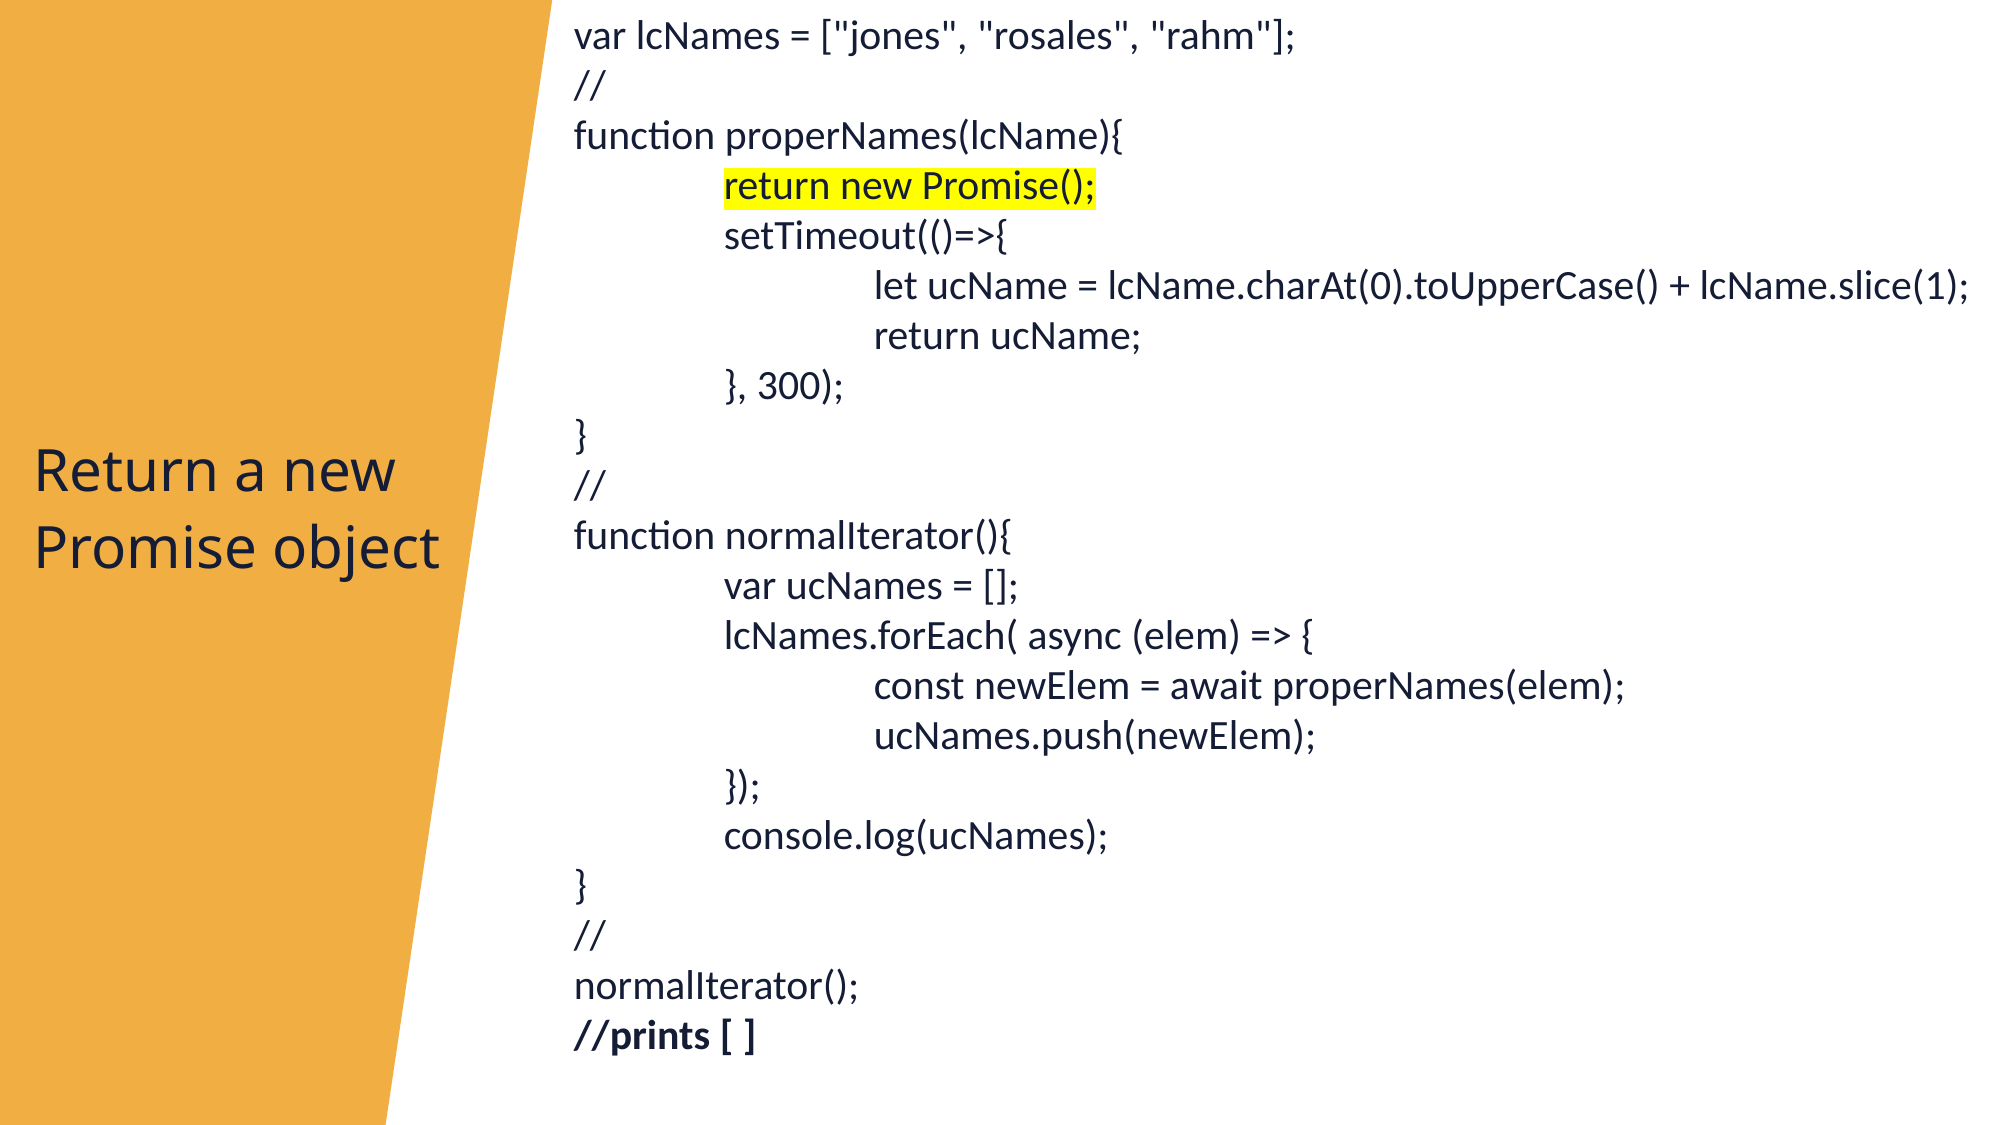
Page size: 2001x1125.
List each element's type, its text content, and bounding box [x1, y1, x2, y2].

text_box var lcNames = ["jones", "rosales", "rahm"]; // function properNames(lcName){ return new Promise(); setTimeout(()=>{ let ucName = lcName.charAt(0).toUpperCase() + lcName.slice(1); return ucName; }, 300); } // function normalIterator(){ var ucNames = []; lcNames.forEach( async (elem) => { const newElem = await properNames(elem); ucNames.push(newElem); }); console.log(ucNames); } // normalIterator(); //prints [ ] [559, 0, 2000, 1066]
list Return a new Promise object [33, 282, 471, 724]
